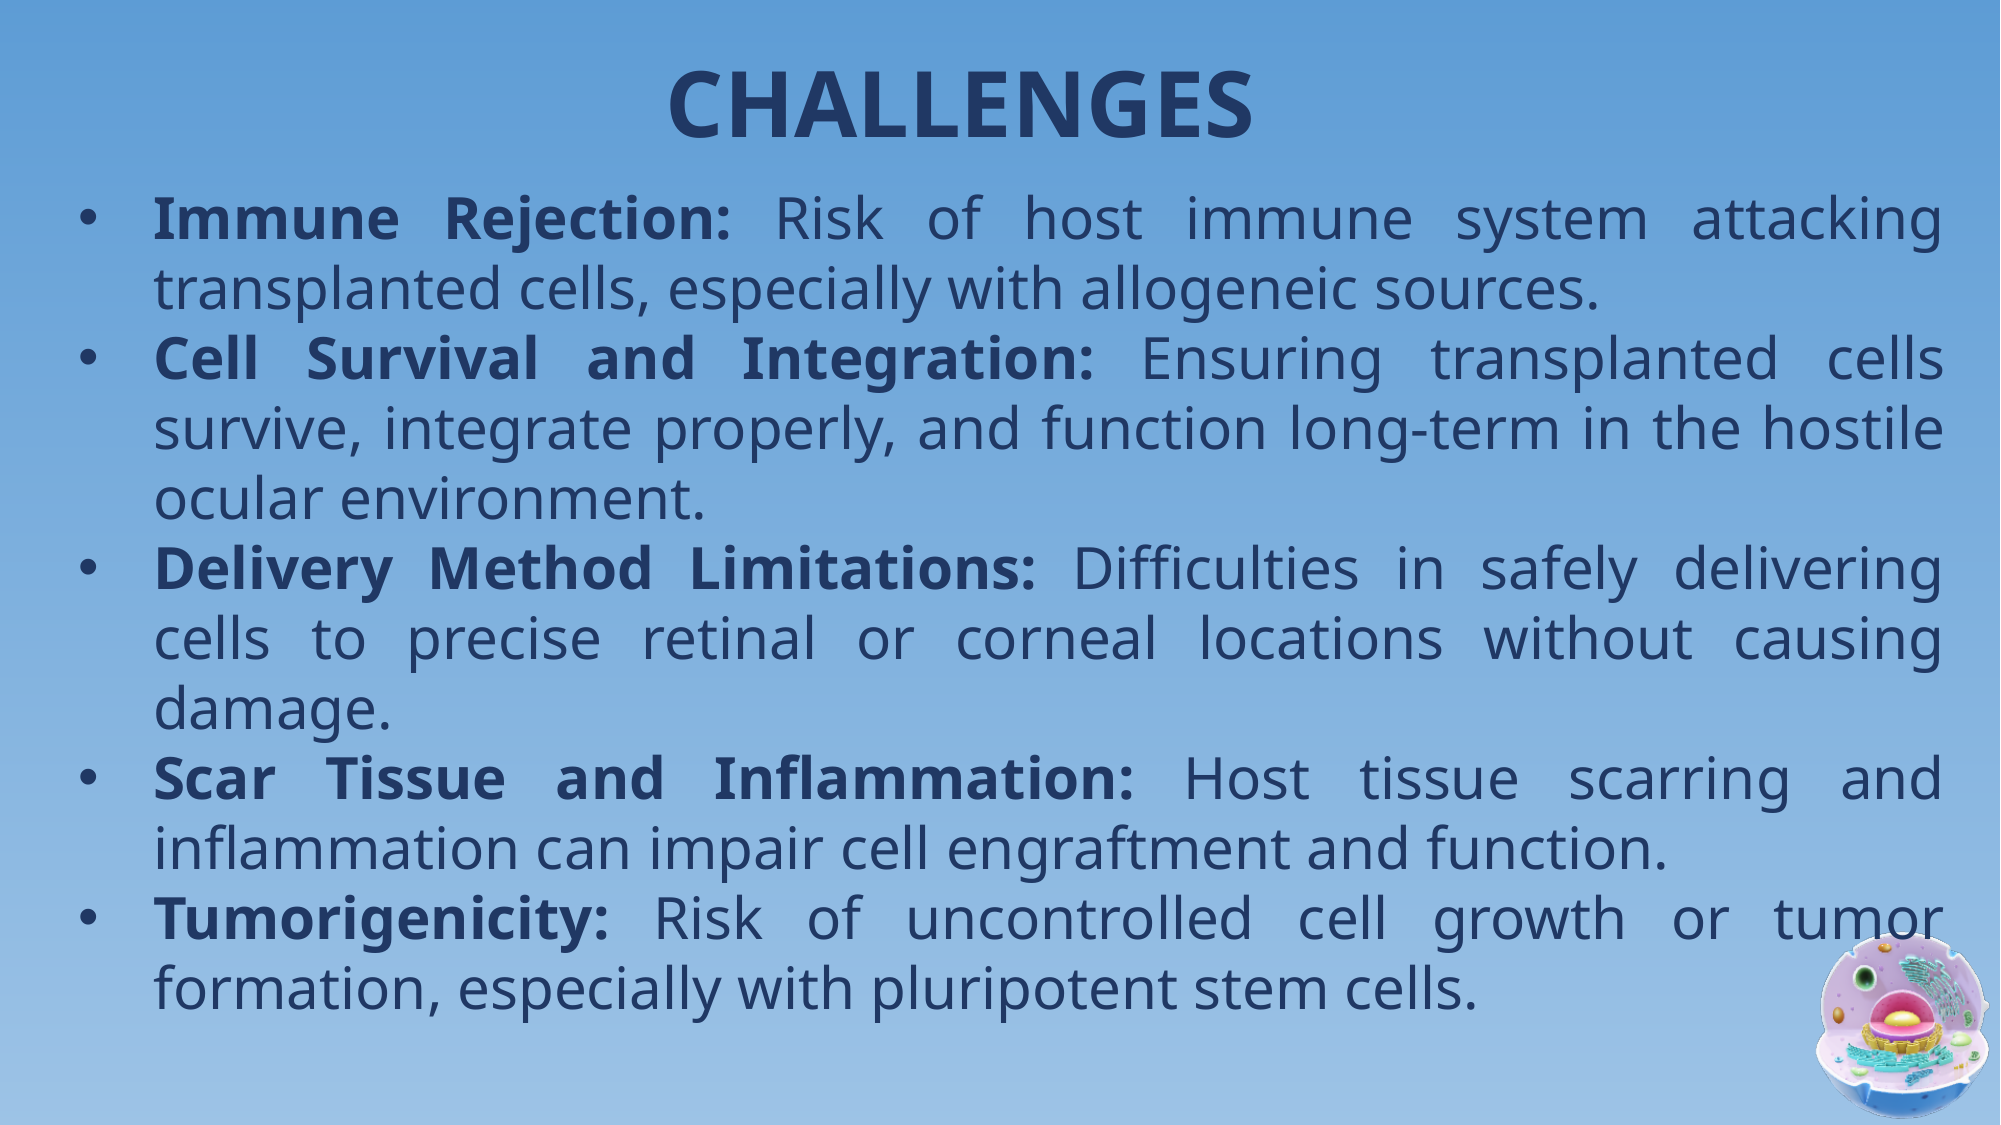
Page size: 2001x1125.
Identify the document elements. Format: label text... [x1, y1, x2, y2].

text_box Immune Rejection: Risk of host immune system attacking transplanted cells, especially with allogeneic sources. Cell Survival and Integration: Ensuring transplanted cells survive, integrate properly, and function long-term in the hostile ocular environment. Delivery Method Limitations: Difficulties in safely delivering cells to precise retinal or corneal locations without causing damage. Scar Tissue and Inflammation: Host tissue scarring and inflammation can impair cell engraftment and function. Tumorigenicity: Risk of uncontrolled cell growth or tumor formation, especially with pluripotent stem cells. [63, 173, 1960, 1029]
picture [1810, 922, 2000, 1125]
text_box CHALLENGES [460, 38, 1461, 163]
